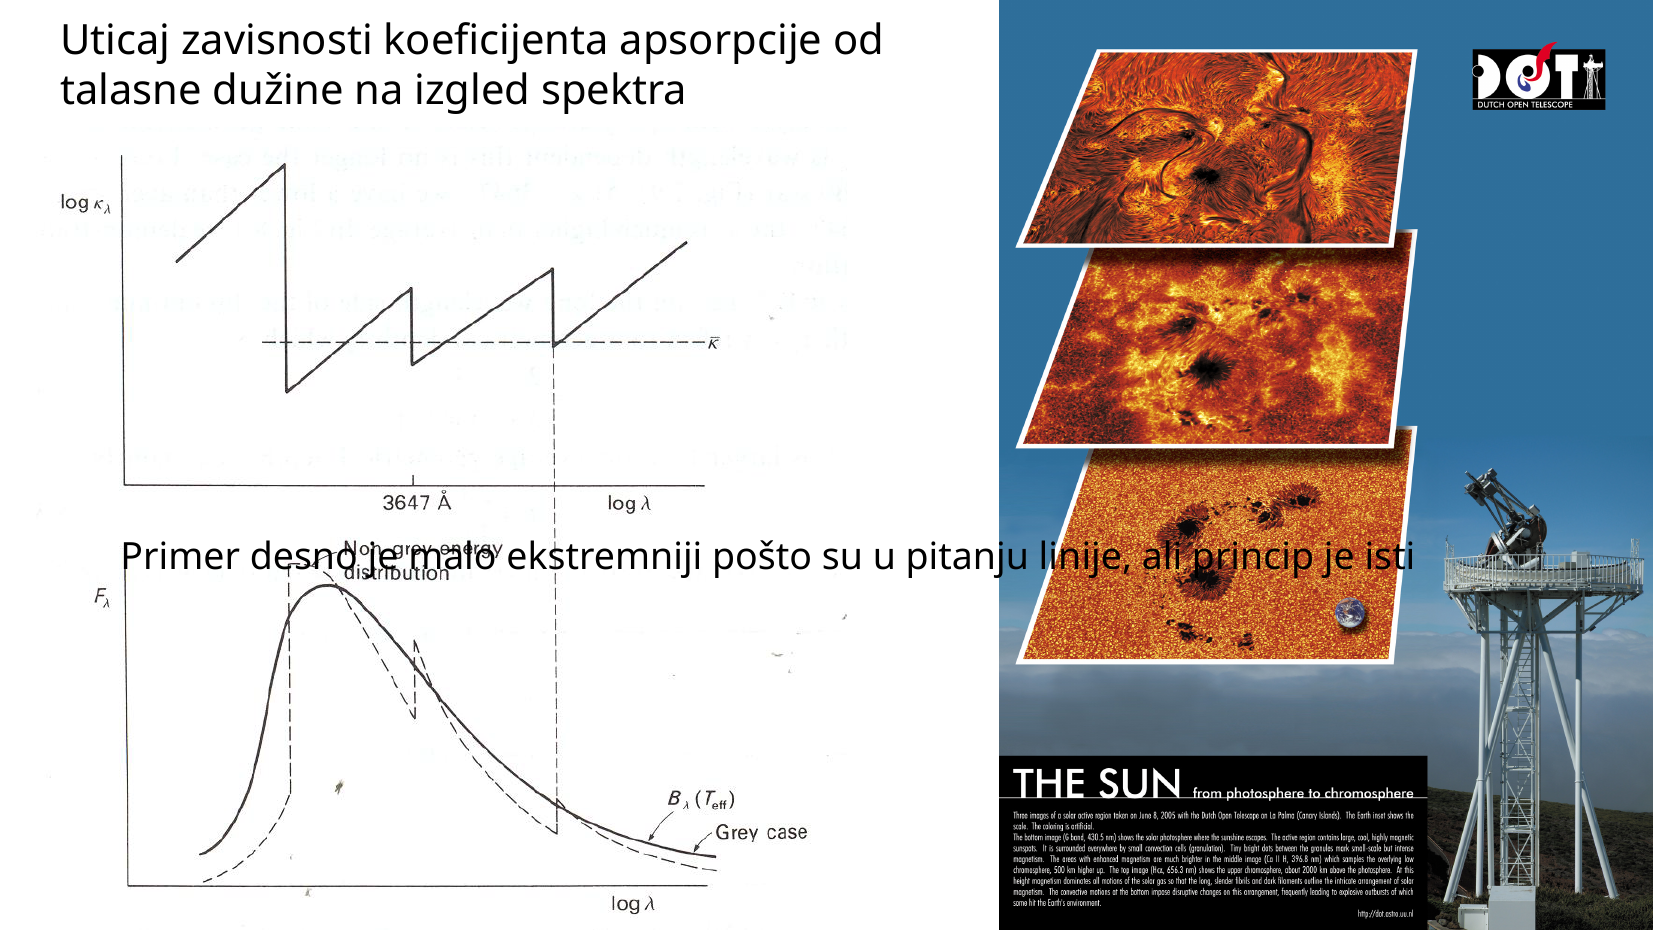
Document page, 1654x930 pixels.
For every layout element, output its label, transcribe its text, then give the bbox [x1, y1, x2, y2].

title Uticaj zavisnosti koeficijenta apsorpcije od talasne dužine na izgled spektra [59, 13, 975, 113]
picture [998, 0, 1654, 930]
picture [18, 127, 848, 930]
text_box Primer desno je malo ekstremniji pošto su u pitanju linije, ali princip je isti [848, 524, 998, 585]
